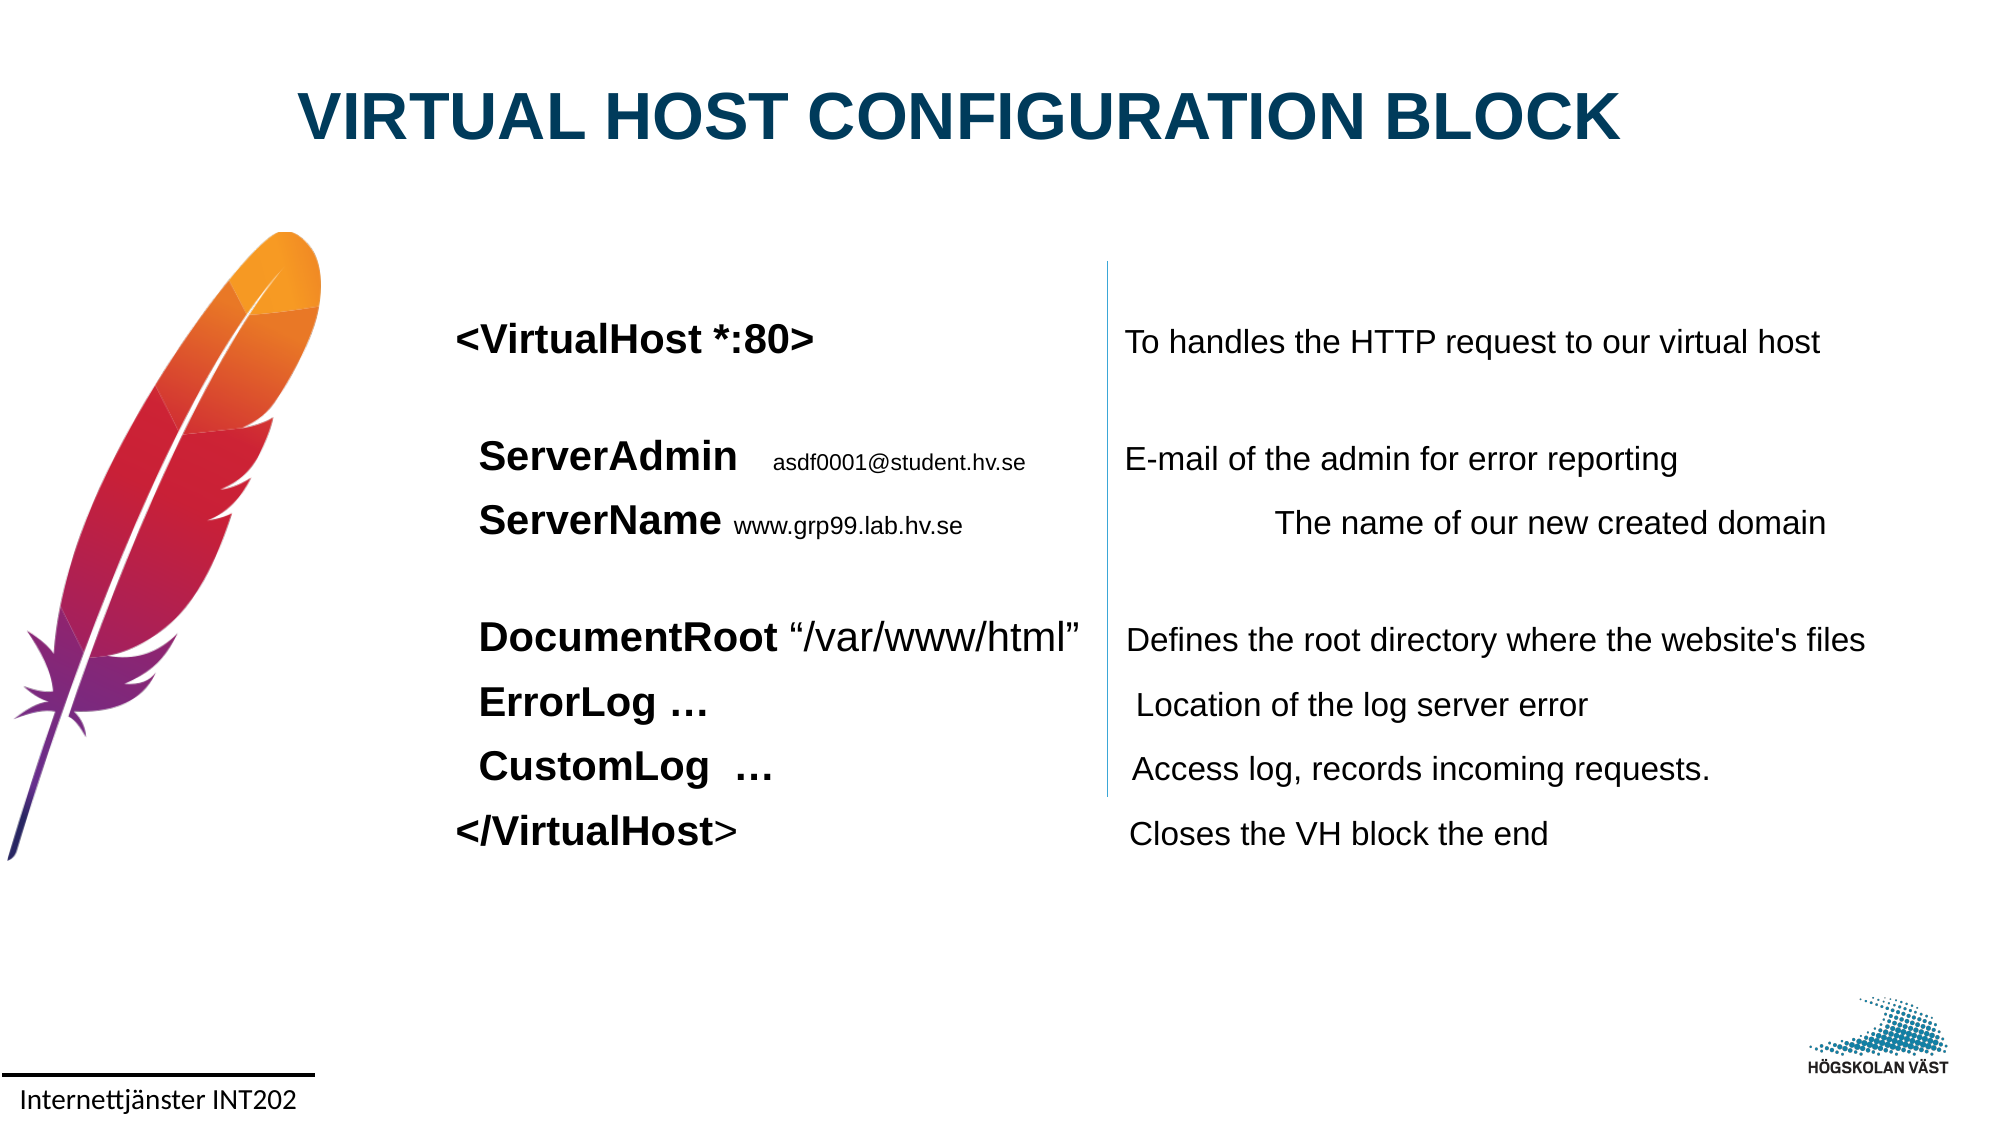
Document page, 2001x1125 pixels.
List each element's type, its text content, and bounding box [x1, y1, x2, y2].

list <VirtualHost *:80> To handles the HTTP request to our virtual host ServerAdmin asdf0001@student.hv.se E-mail of the admin for error reporting ServerName www.grp99.lab.hv.se The name of our new created domain DocumentRoot “/var/www/html” Defines the root directory where the website's files ErrorLog … Location of the log server error CustomLog … Access log, records incoming requests. </VirtualHost> Closes the VH block the end [440, 237, 1914, 952]
title Virtual Host Configuration block [282, 37, 1863, 199]
picture [7, 232, 322, 861]
picture [1803, 988, 1954, 1080]
